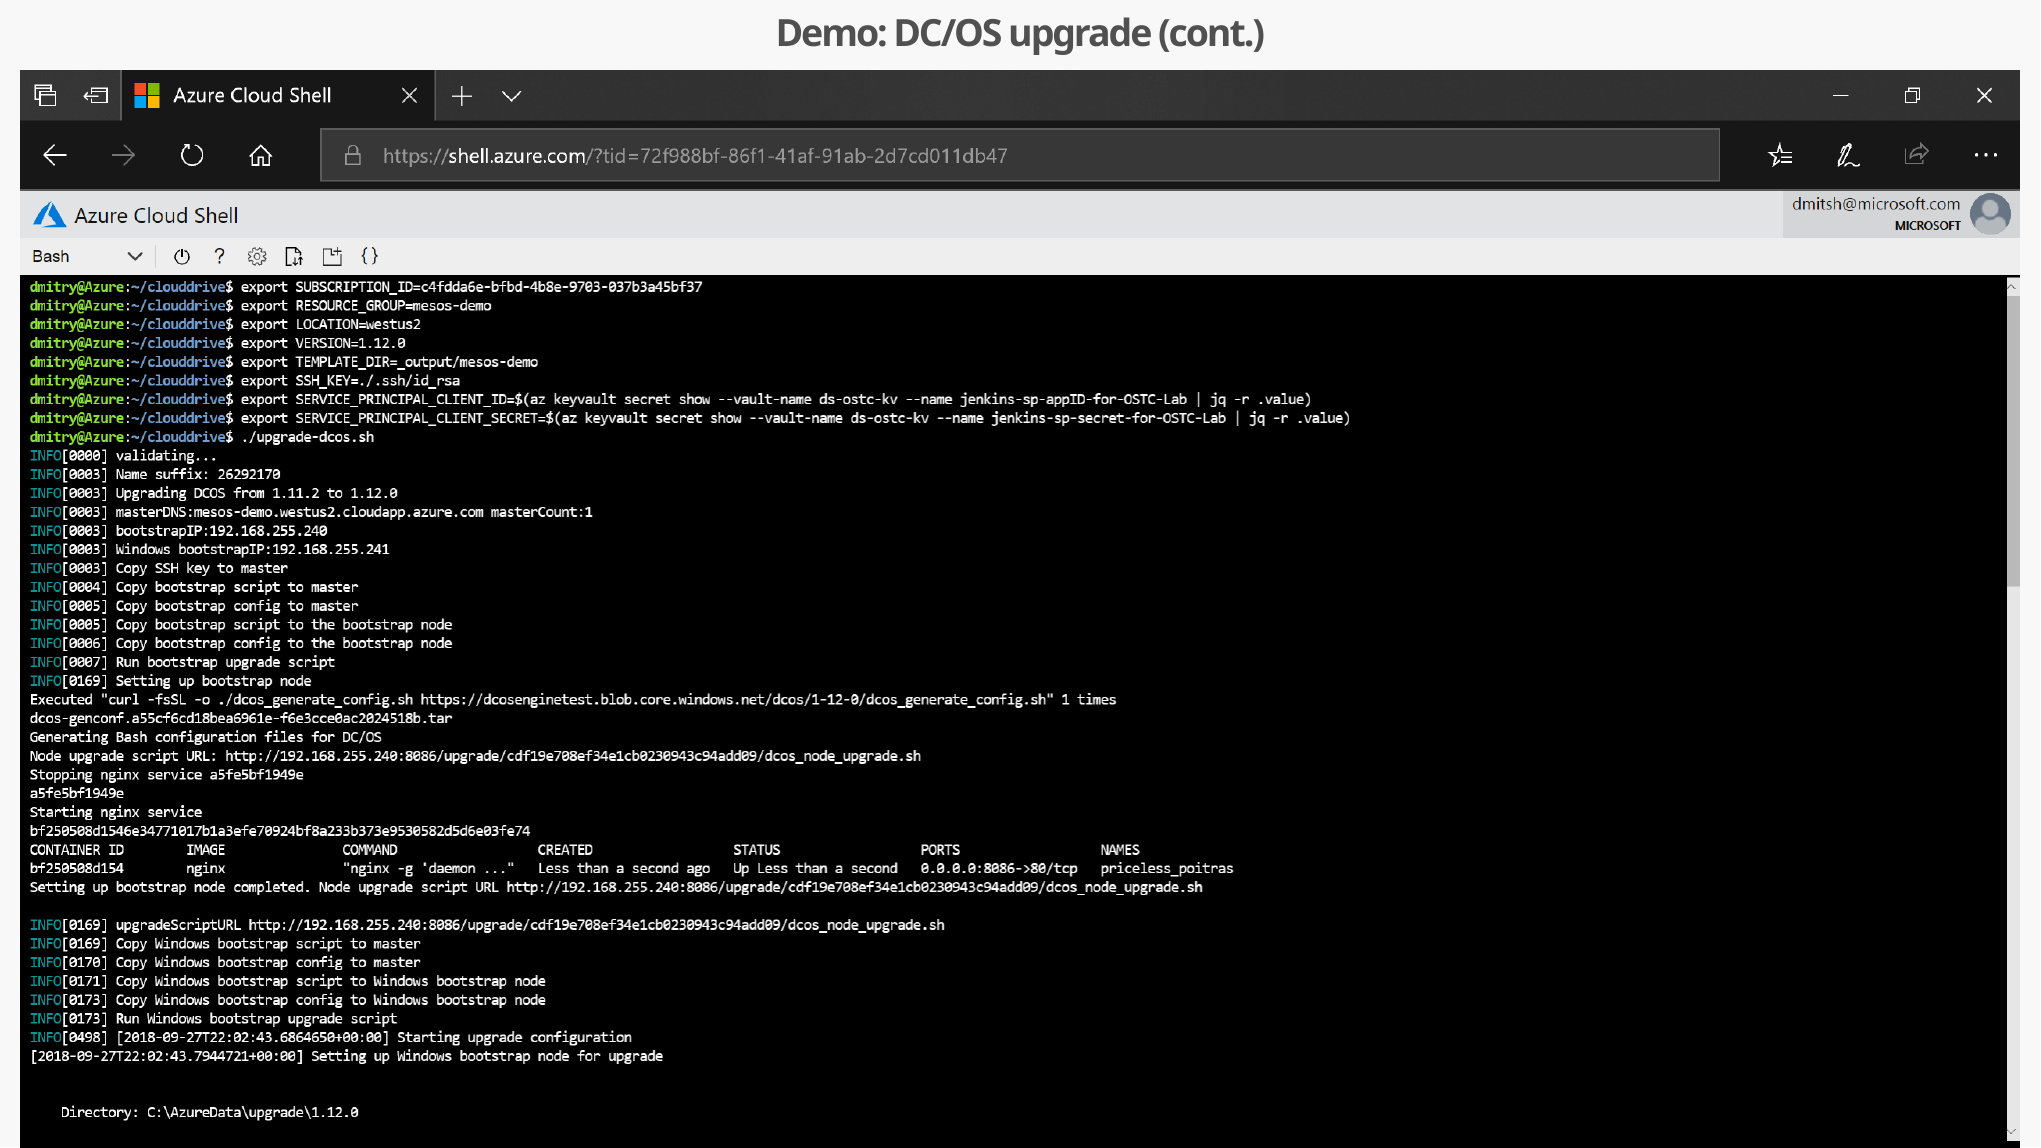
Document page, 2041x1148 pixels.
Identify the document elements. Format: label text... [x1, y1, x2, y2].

picture [19, 70, 2021, 1148]
text_box Demo: DC/OS upgrade (cont.) [45, 0, 1996, 49]
